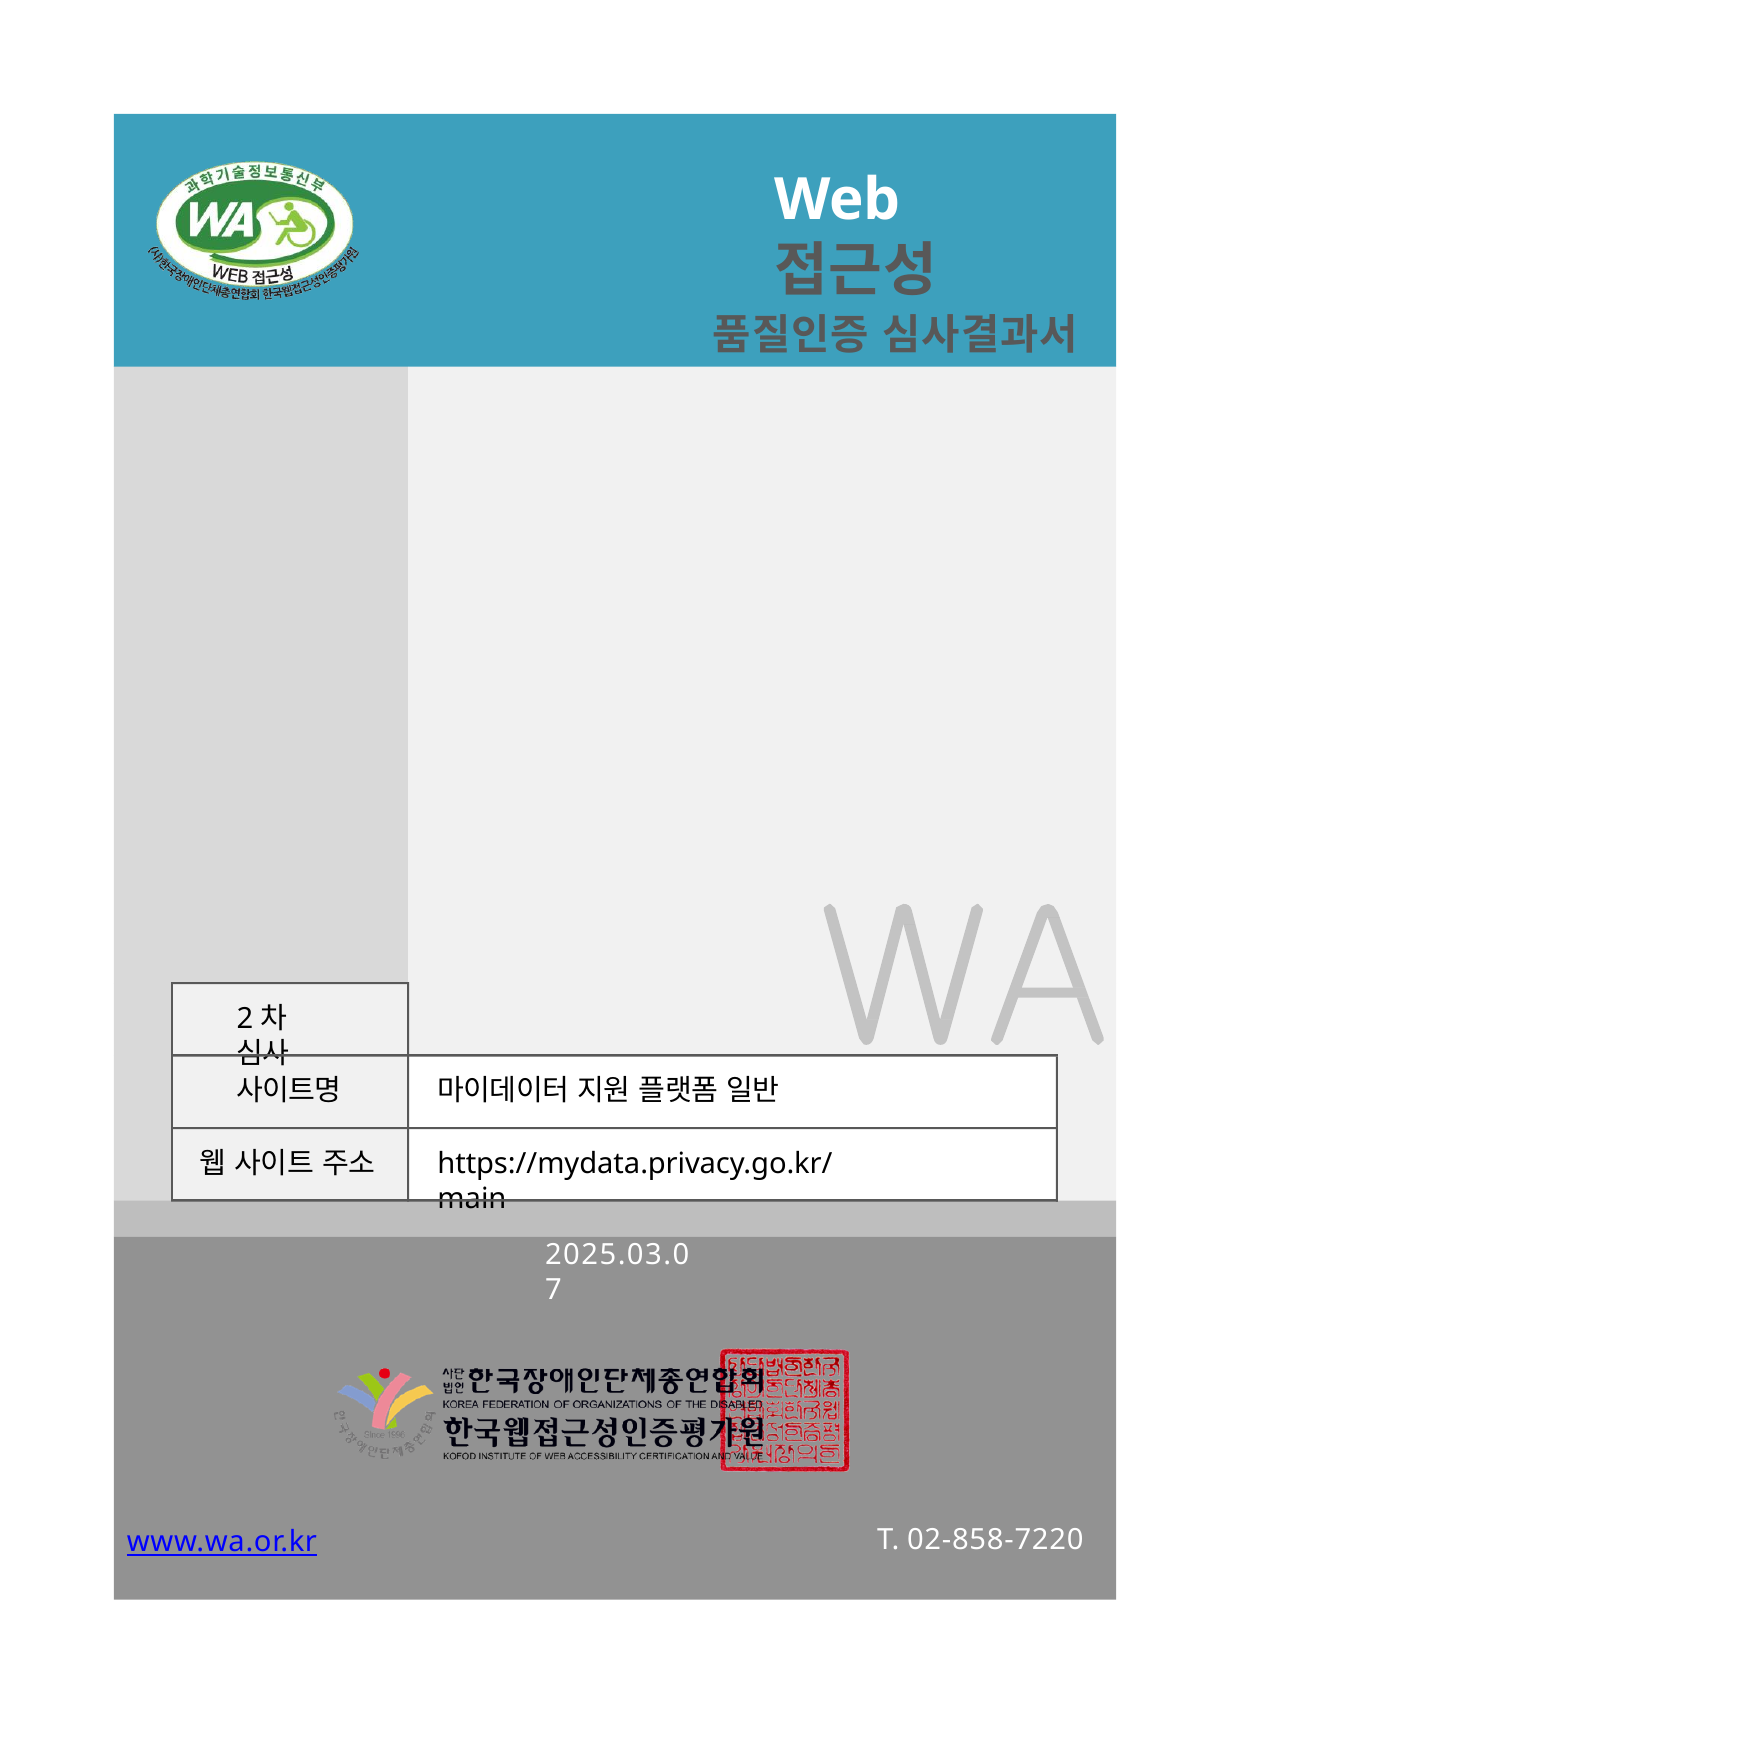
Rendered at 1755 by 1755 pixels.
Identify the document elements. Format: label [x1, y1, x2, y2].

text_box [113, 113, 1117, 1600]
text_box [135, 150, 1104, 1473]
